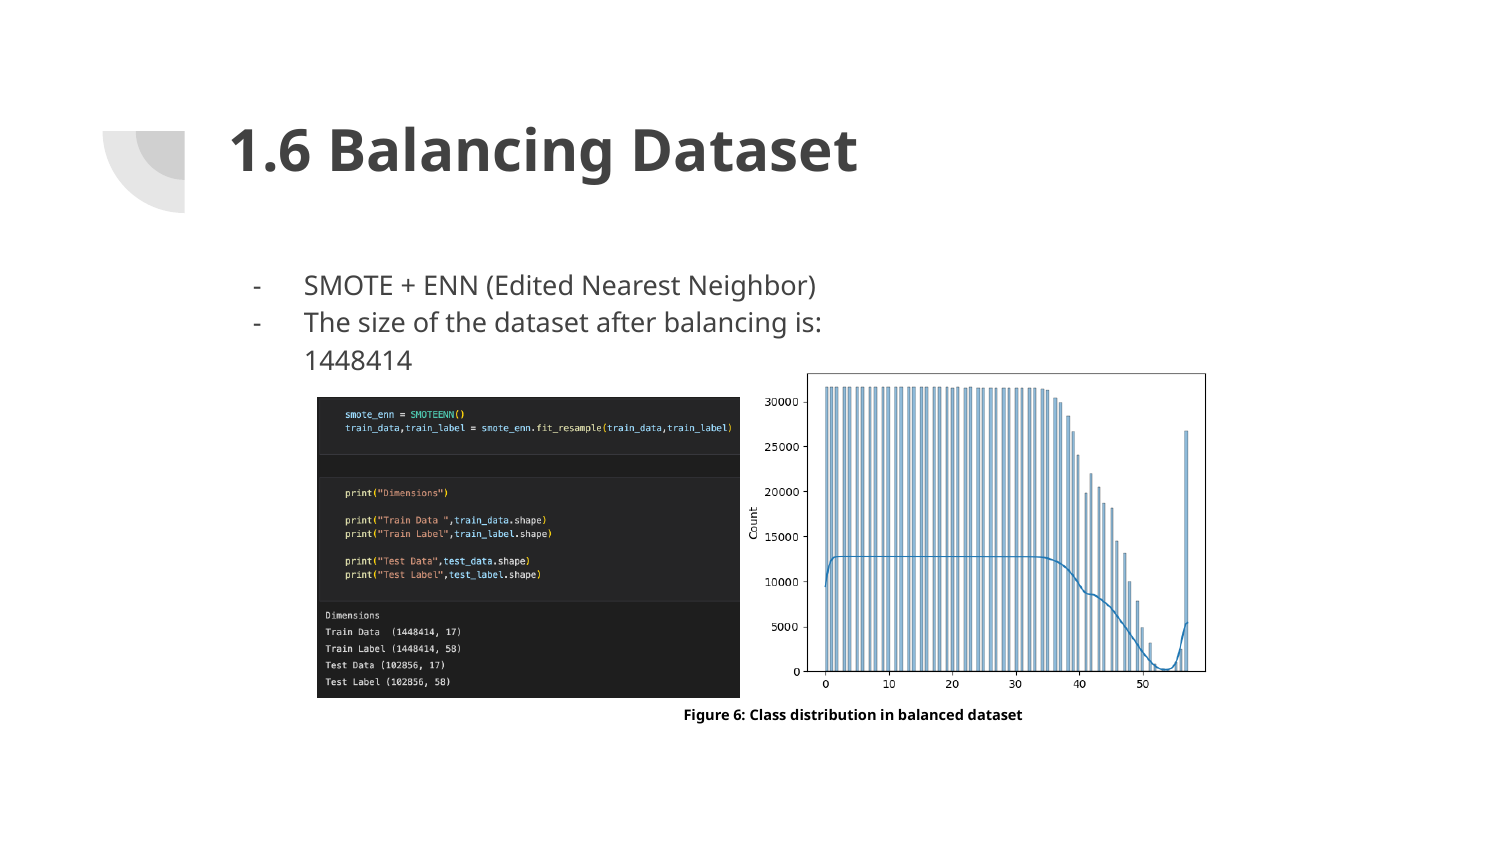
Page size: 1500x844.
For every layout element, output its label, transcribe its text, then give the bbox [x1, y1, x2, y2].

text_box Figure 6: Class distribution in balanced dataset [576, 706, 1131, 733]
picture [316, 365, 1213, 698]
list SMOTE + ENN (Edited Nearest Neighbor) The size of the dataset after balancing is: 1448414 [213, 248, 913, 666]
title 1.6 Balancing Dataset [213, 98, 1368, 263]
